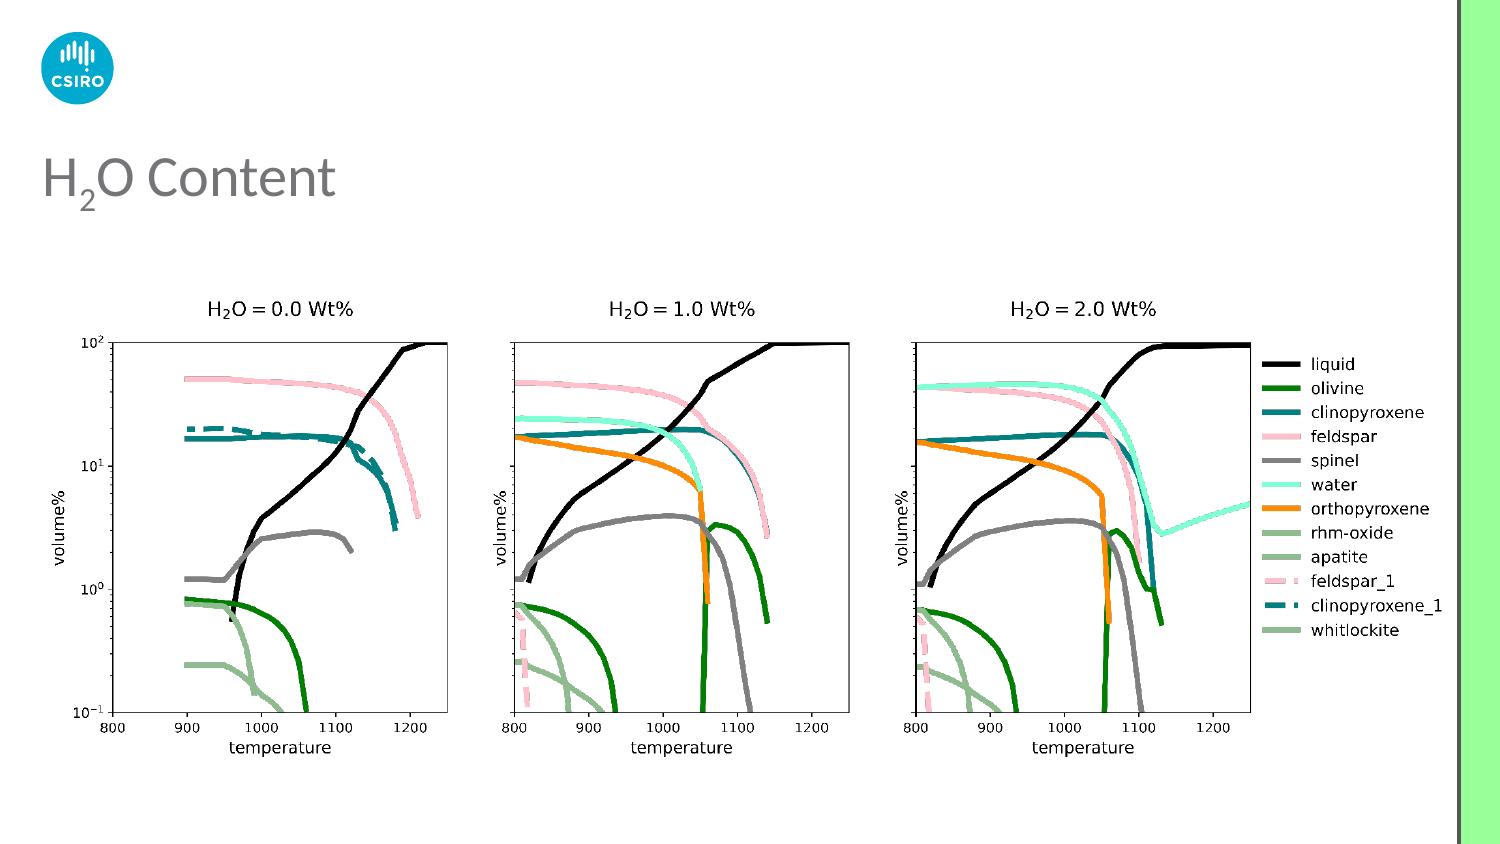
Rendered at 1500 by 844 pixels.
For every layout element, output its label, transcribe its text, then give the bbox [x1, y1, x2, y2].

text_box [1457, 0, 1500, 844]
list H2O Content [42, 138, 1457, 244]
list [40, 290, 1460, 766]
